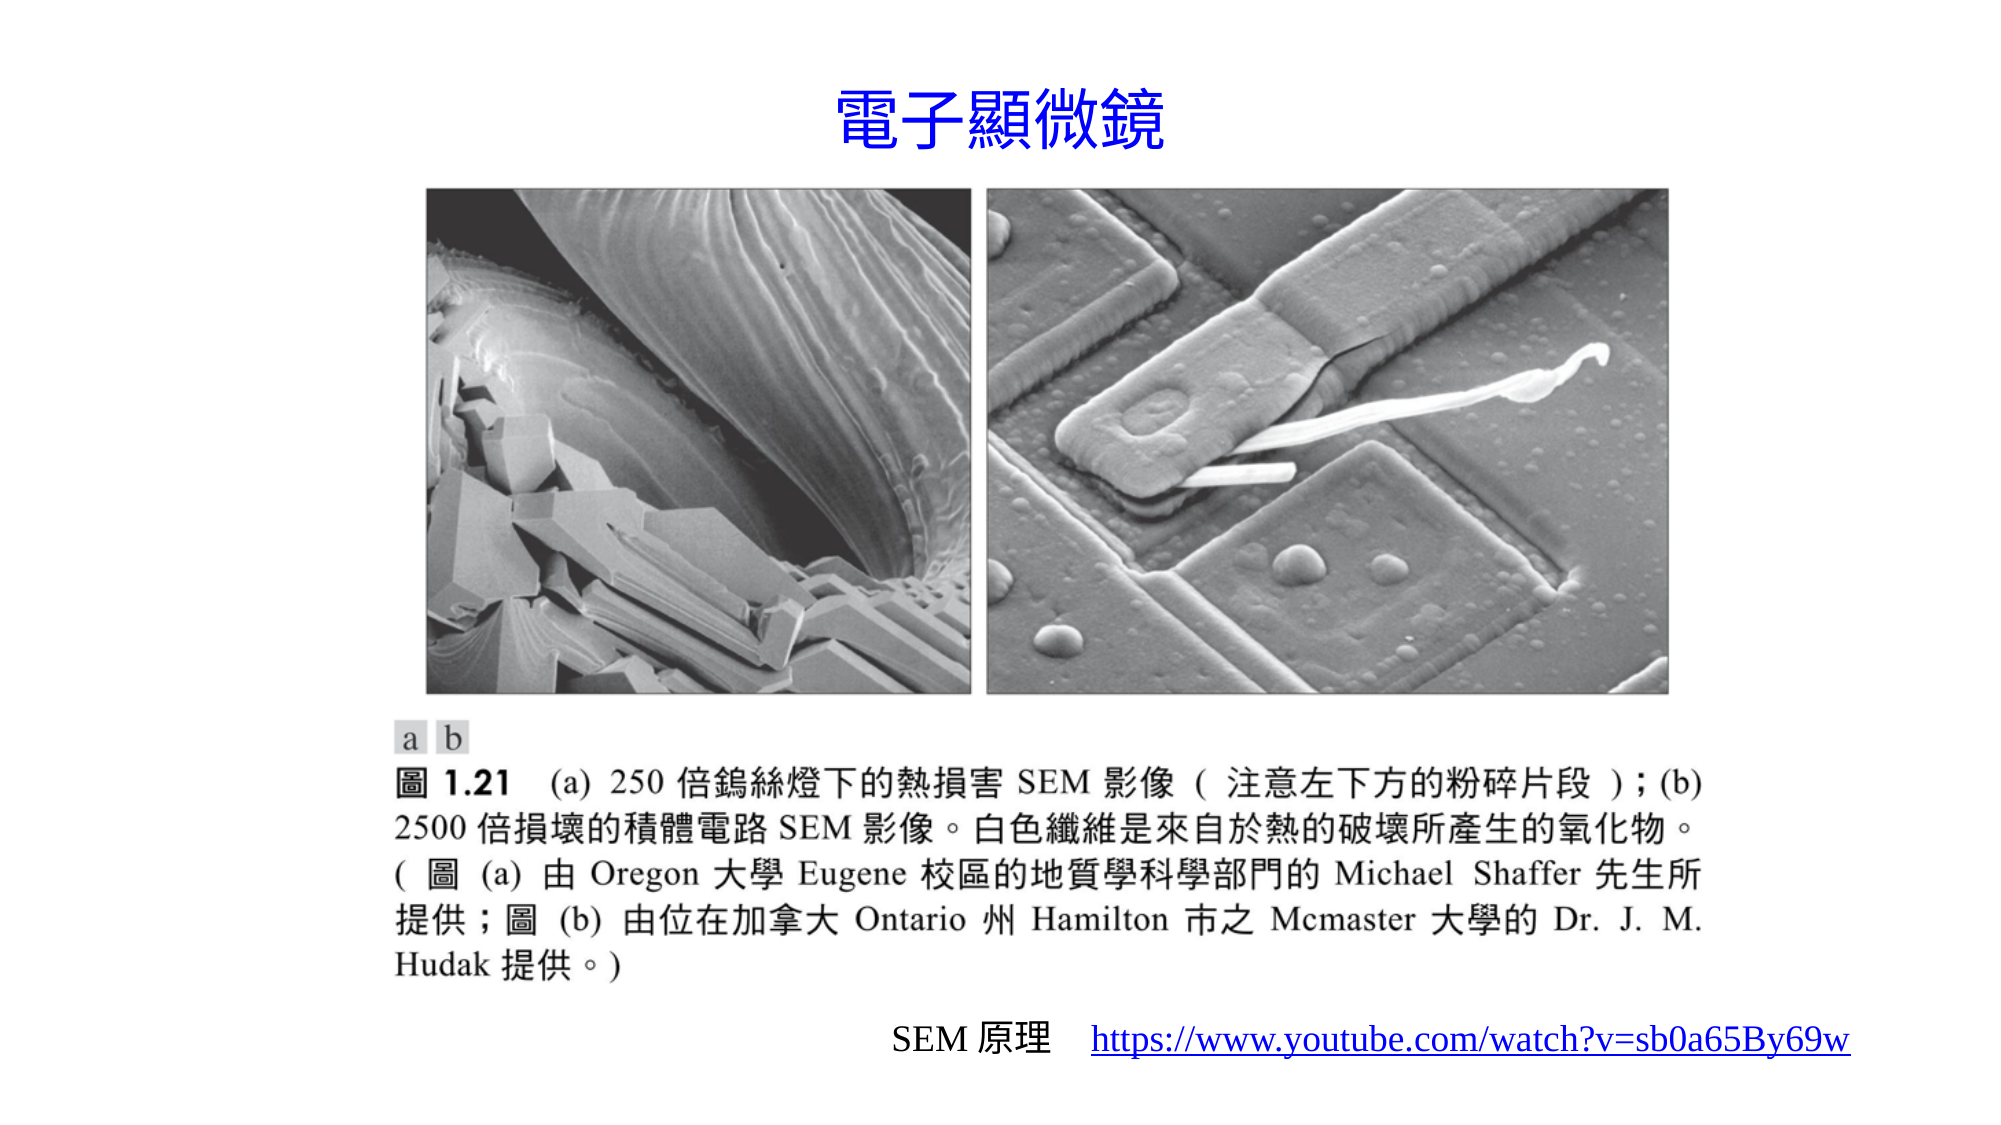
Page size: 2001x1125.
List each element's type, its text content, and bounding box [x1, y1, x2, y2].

text_box https://www.youtube.com/watch?v=sb0a65By69w [1077, 1006, 2000, 1067]
text_box SEM原理 [876, 1006, 1077, 1067]
text_box 電子顯微鏡 [0, 70, 2000, 166]
picture [378, 178, 1721, 996]
